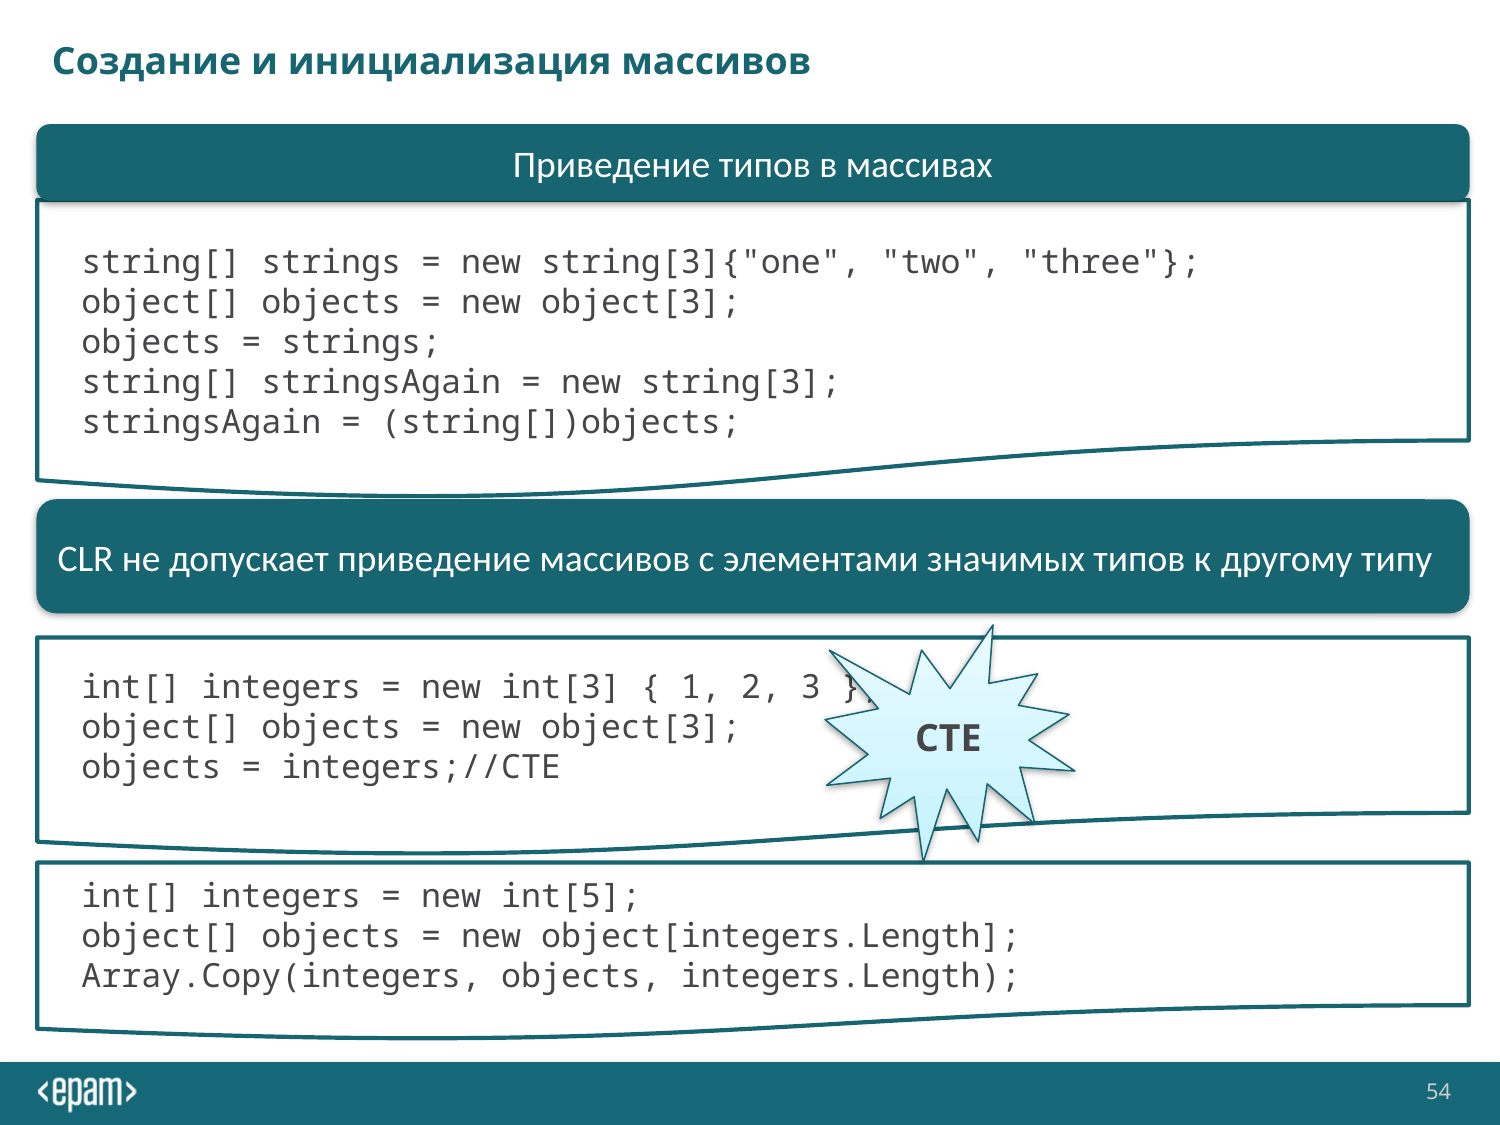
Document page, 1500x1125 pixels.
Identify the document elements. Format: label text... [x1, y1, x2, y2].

text_box CLR не допускает приведение массивов с элементами значимых типов к другому типу [36, 499, 1470, 614]
title Создание и инициализация массивов [37, 29, 1469, 90]
text_box int[] integers = new int[5]; object[] objects = new object[integers.Length]; Array.Copy(integers, objects, integers.Length); [35, 860, 1471, 1041]
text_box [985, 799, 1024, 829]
picture [37, 1077, 137, 1113]
text_box string[] strings = new string[3]{"one", "two", "three"}; object[] objects = new object[3]; objects = strings; string[] stringsAgain = new string[3]; stringsAgain = (string[])objects; [35, 201, 1471, 497]
text_box Приведение типов в массивах [36, 124, 1470, 201]
text_box int[] integers = new int[3] { 1, 2, 3 }; object[] objects = new object[3]; objects = integers;//CTE [35, 635, 980, 856]
text_box CTE [824, 624, 1076, 864]
text_box int[] integers = new int[3] { 1, 2, 3 }; object[] objects = new object[3]; objects = integers;//CTE [994, 635, 1471, 826]
